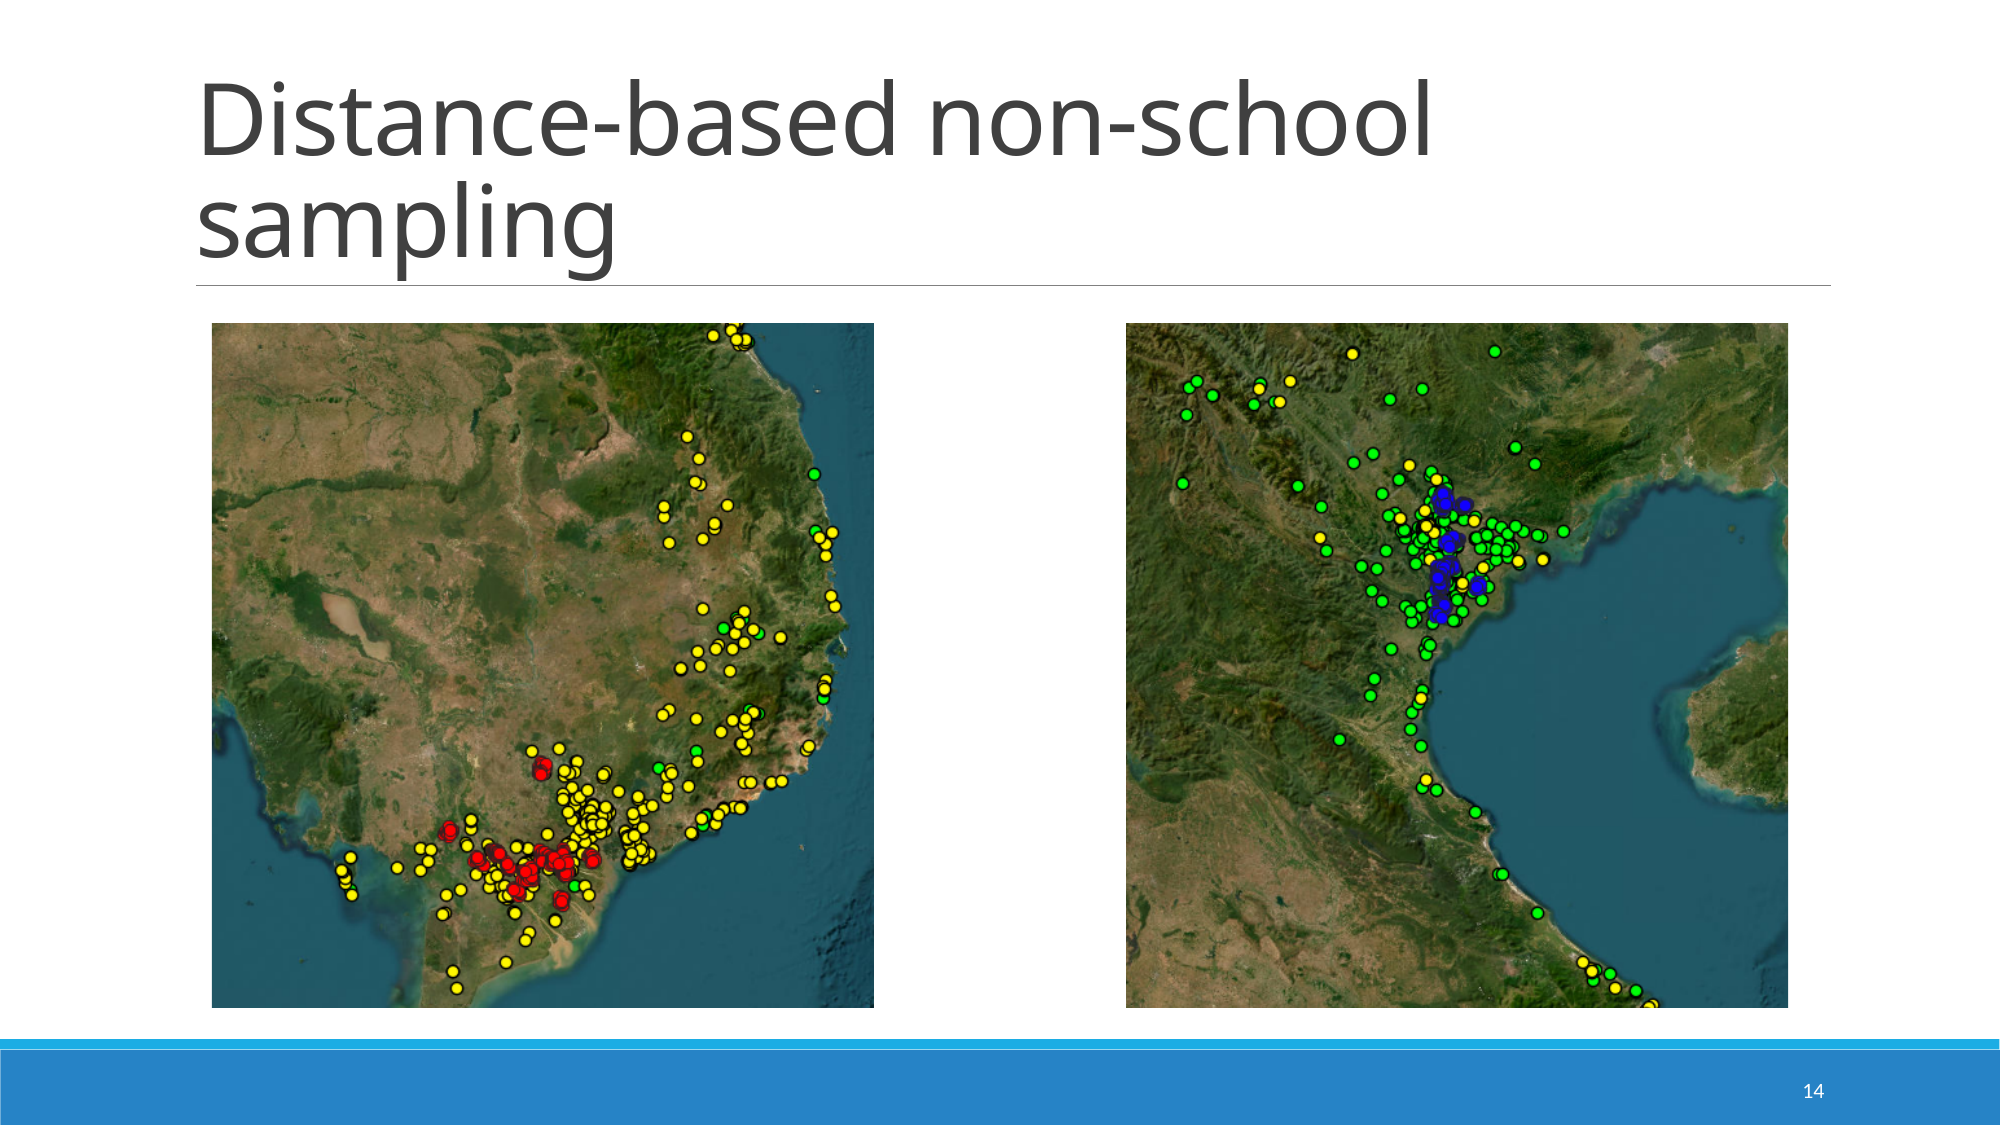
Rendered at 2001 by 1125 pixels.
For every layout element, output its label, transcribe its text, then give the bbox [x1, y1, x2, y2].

slide_number 14 [1624, 1059, 1840, 1120]
picture [1125, 322, 1789, 1008]
picture [211, 322, 875, 1008]
title Distance-based non-school sampling [180, 47, 1830, 285]
